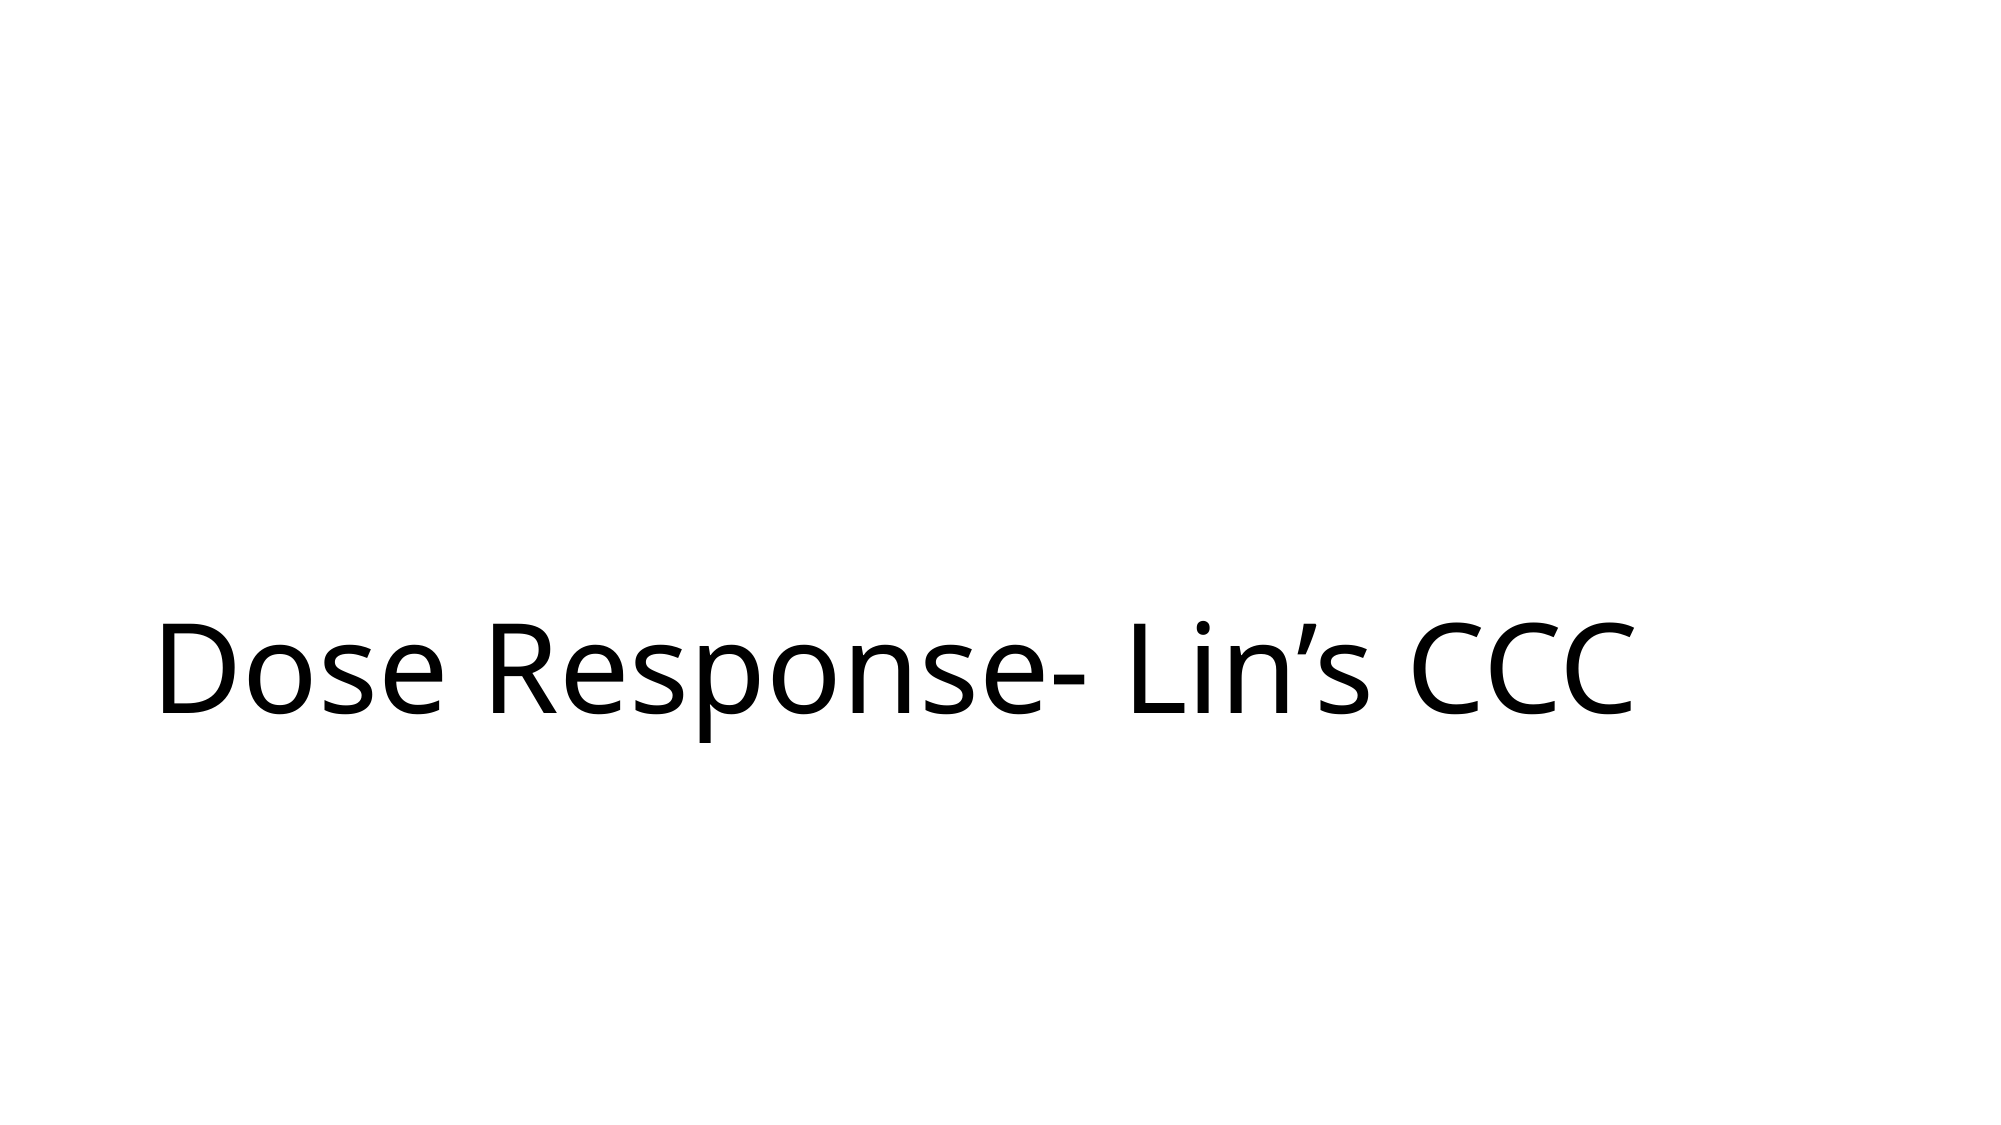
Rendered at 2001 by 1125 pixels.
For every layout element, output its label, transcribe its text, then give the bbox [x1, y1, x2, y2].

title Dose Response- Lin’s CCC [136, 280, 1862, 749]
